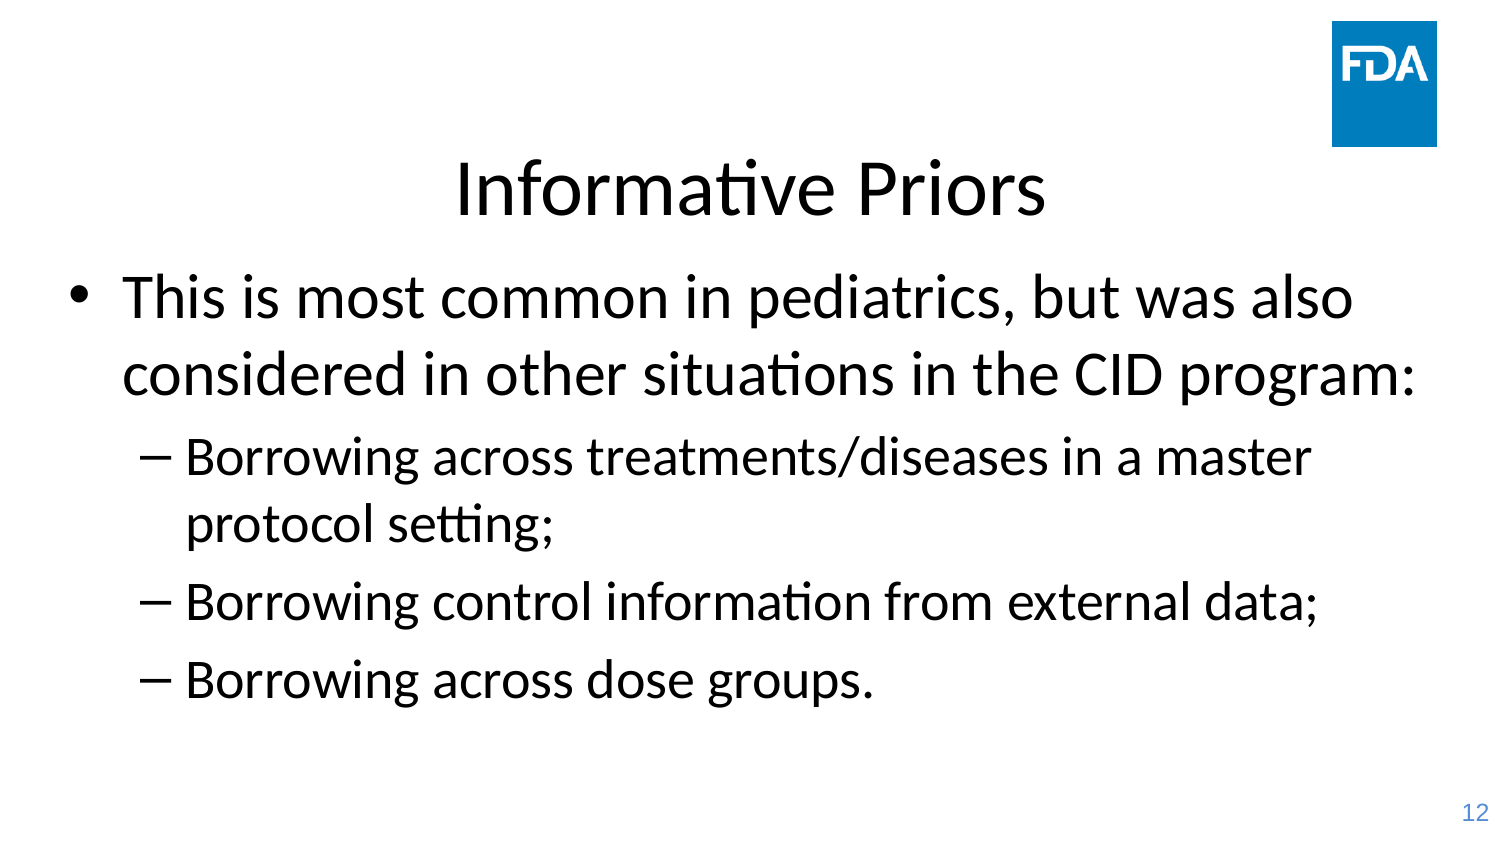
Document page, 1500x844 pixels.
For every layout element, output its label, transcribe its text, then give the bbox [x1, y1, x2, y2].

title Informative Priors [53, 125, 1449, 240]
list This is most common in pediatrics, but was also considered in other situations in the CID program: Borrowing across treatments/diseases in a master protocol setting; Borrowing control information from external data; Borrowing across dose groups. [53, 247, 1449, 775]
picture [1396, 46, 1427, 80]
picture [1343, 46, 1396, 80]
